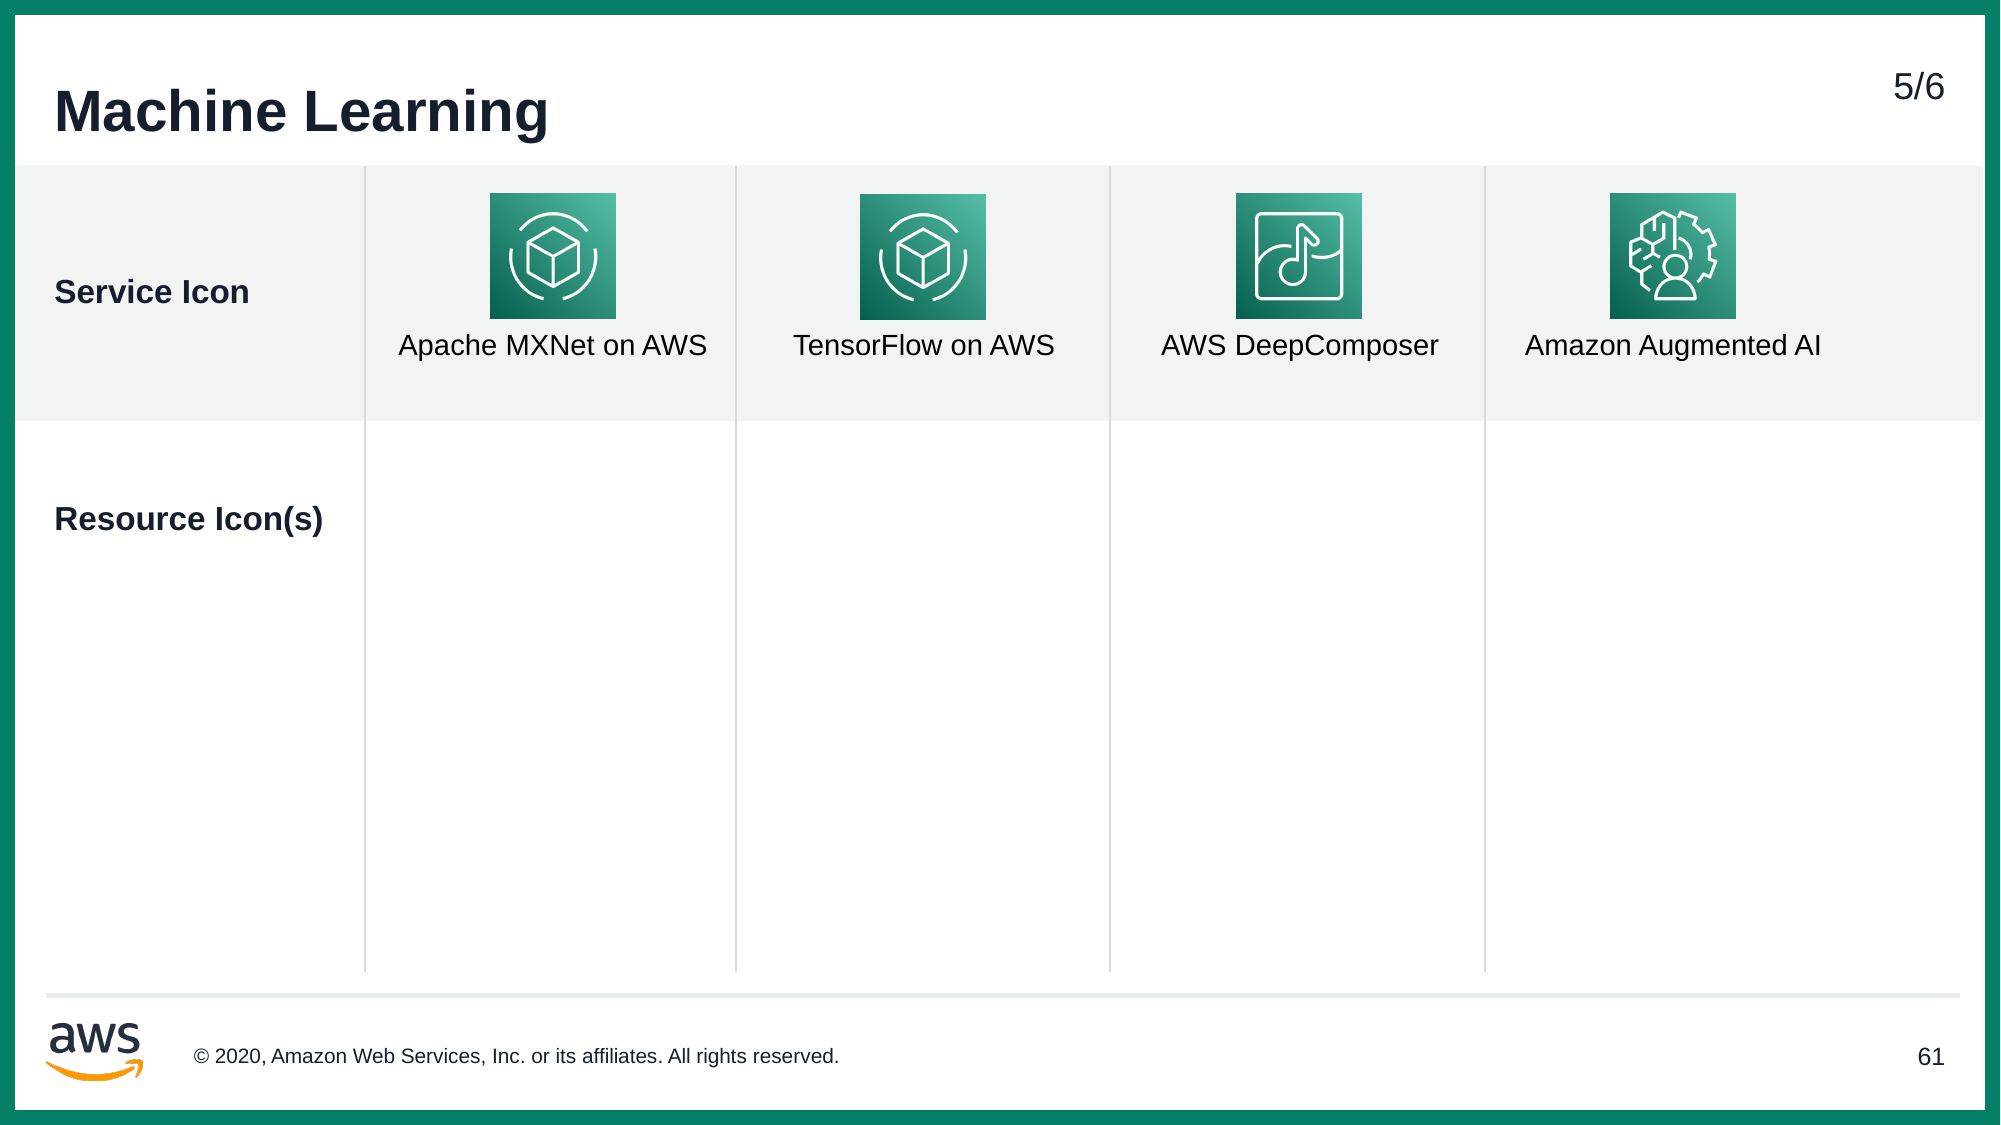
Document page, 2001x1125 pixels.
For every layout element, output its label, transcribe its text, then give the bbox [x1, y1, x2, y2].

picture [860, 194, 986, 320]
slide_number 61 [1493, 1025, 1961, 1086]
list 5/6 [1693, 59, 1961, 166]
text_box Apache MXNet on AWS [369, 319, 735, 369]
footer © 2020, Amazon Web Services, Inc. or its affiliates. All rights reserved. [178, 1025, 911, 1086]
picture [46, 1023, 143, 1081]
picture [490, 193, 616, 319]
title Machine Learning [39, 59, 1457, 166]
text_box Amazon Augmented AI [1493, 319, 1855, 369]
text_box AWS DeepComposer [1113, 319, 1484, 369]
picture [1236, 193, 1362, 319]
text_box TensorFlow on AWS [736, 319, 1109, 369]
picture [1610, 193, 1736, 319]
